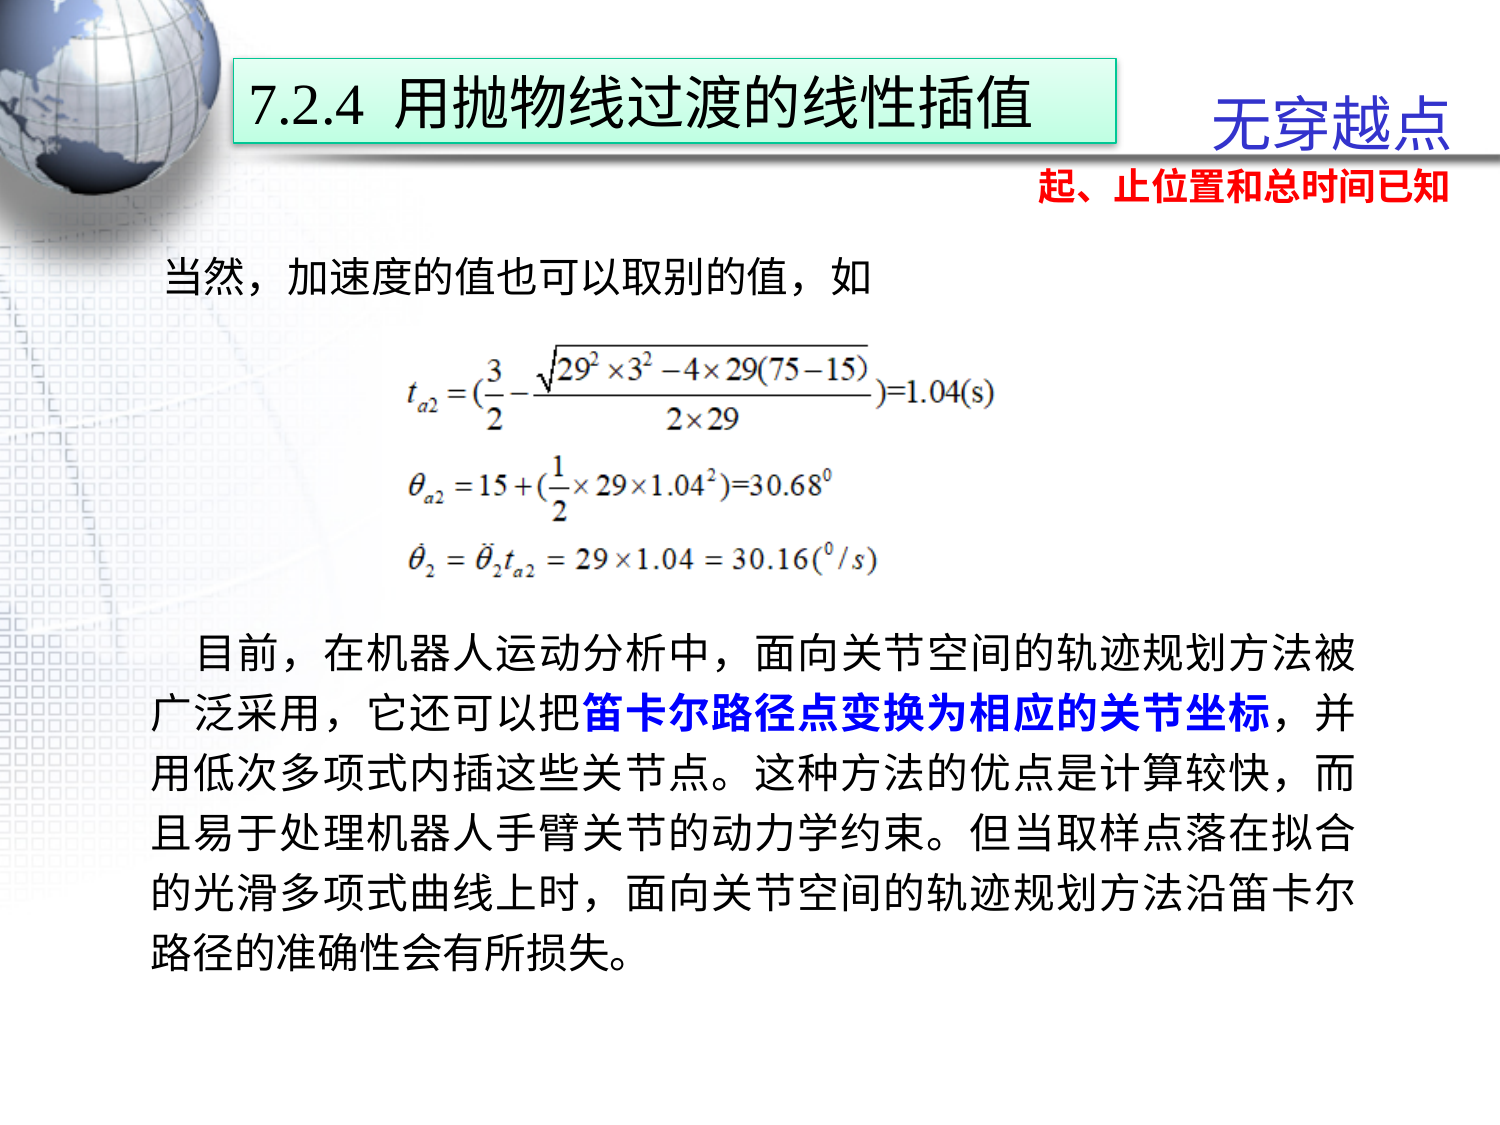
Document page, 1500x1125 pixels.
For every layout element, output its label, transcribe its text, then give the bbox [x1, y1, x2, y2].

text_box 起、止位置和总时间已知 [819, 155, 1466, 216]
text_box 7.2.4 用抛物线过渡的线性插值 [233, 58, 1117, 144]
picture [0, 0, 1500, 1125]
text_box 目前，在机器人运动分析中，面向关节空间的轨迹规划方法被广泛采用，它还可以把笛卡尔路径点变换为相应的关节坐标，并用低次多项式内插这些关节点。这种方法的优点是计算较快，而且易于处理机器人手臂关节的动力学约束。但当取样点落在拟合的光滑多项式曲线上时，面向关节空间的轨迹规划方法沿笛卡尔路径的准确性会有所损失。 [135, 609, 1372, 985]
text_box 无穿越点 [1128, 78, 1469, 151]
